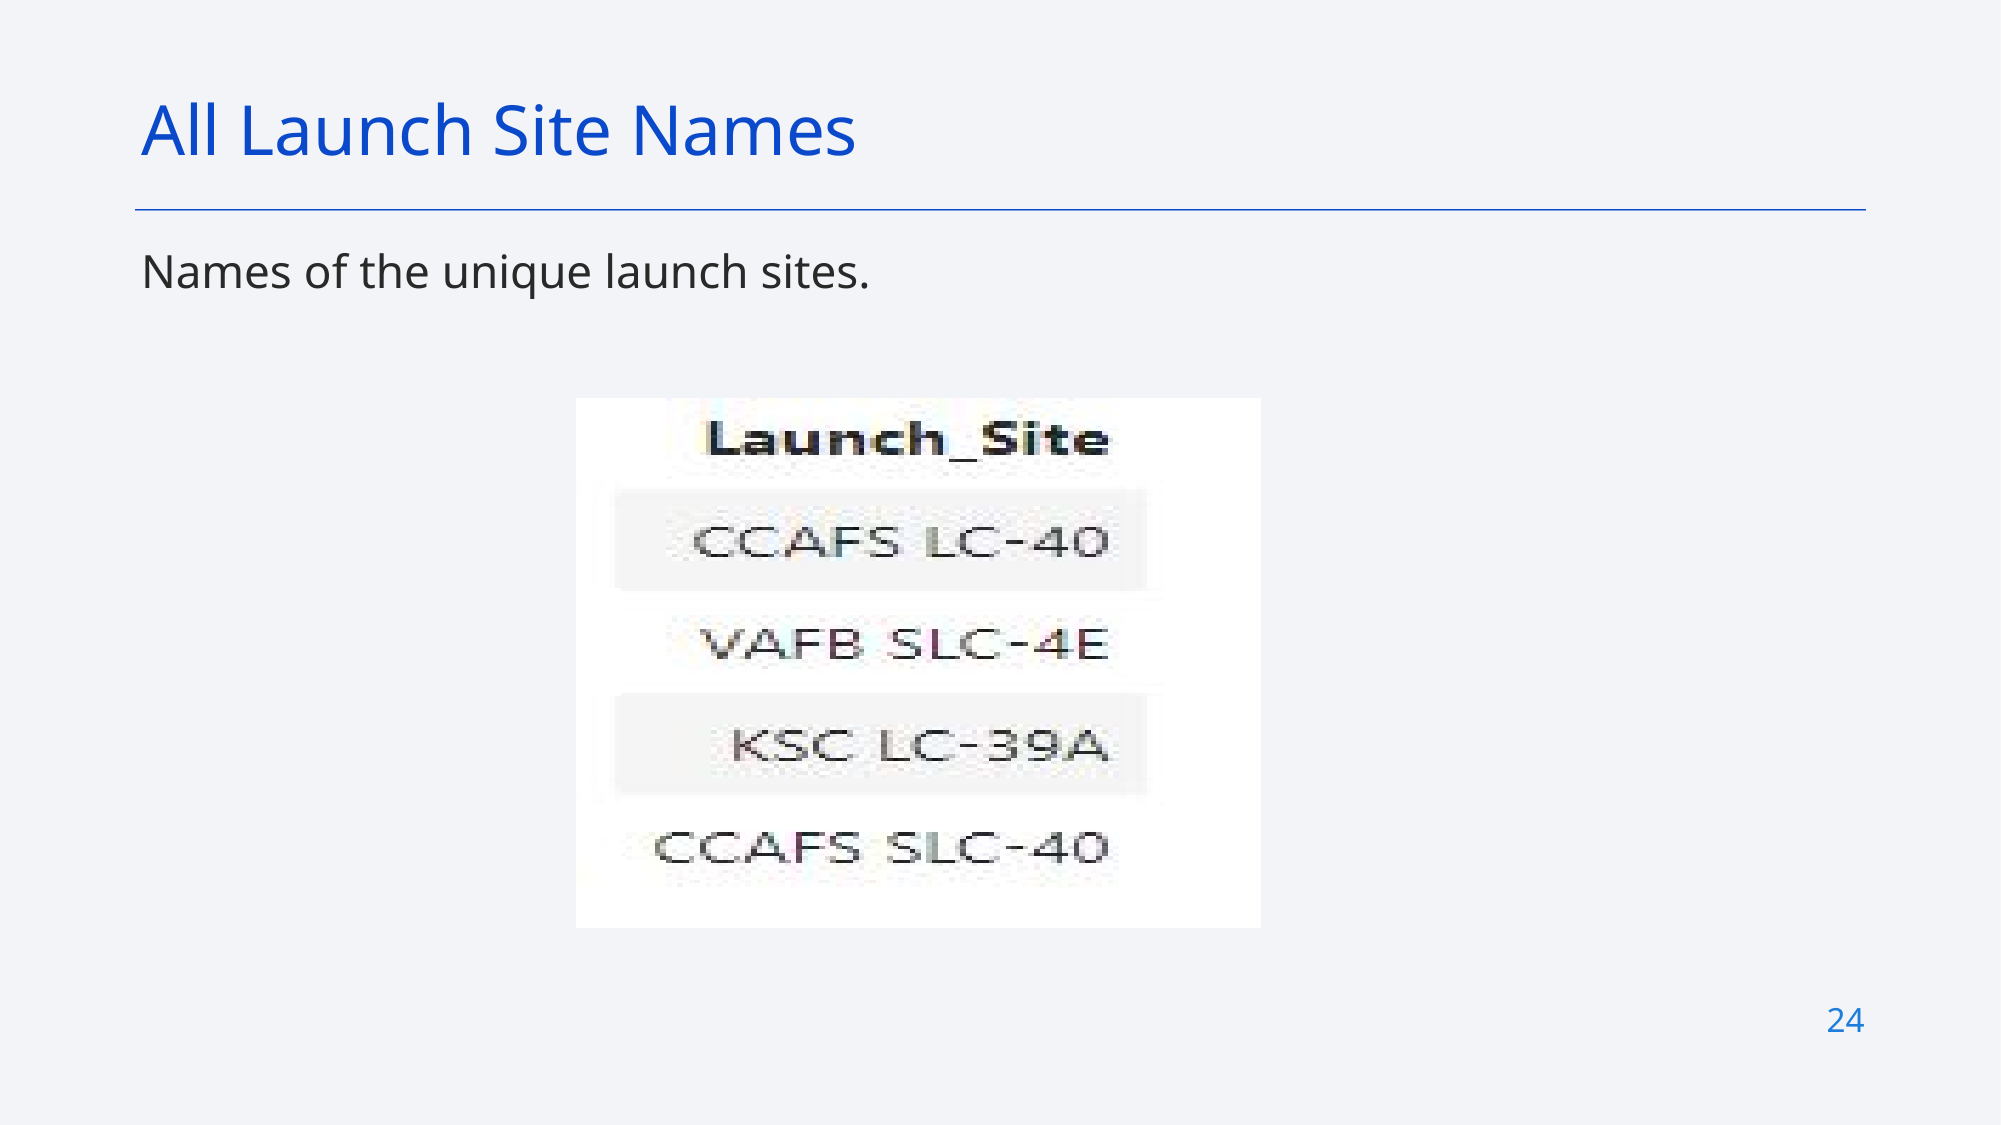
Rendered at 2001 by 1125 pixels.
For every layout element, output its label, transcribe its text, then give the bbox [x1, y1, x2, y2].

text_box All Launch Site Names [126, 88, 1852, 179]
slide_number 24 [1429, 988, 1880, 1055]
picture [0, 0, 2001, 1125]
list Names of the unique launch sites. [126, 234, 1725, 325]
